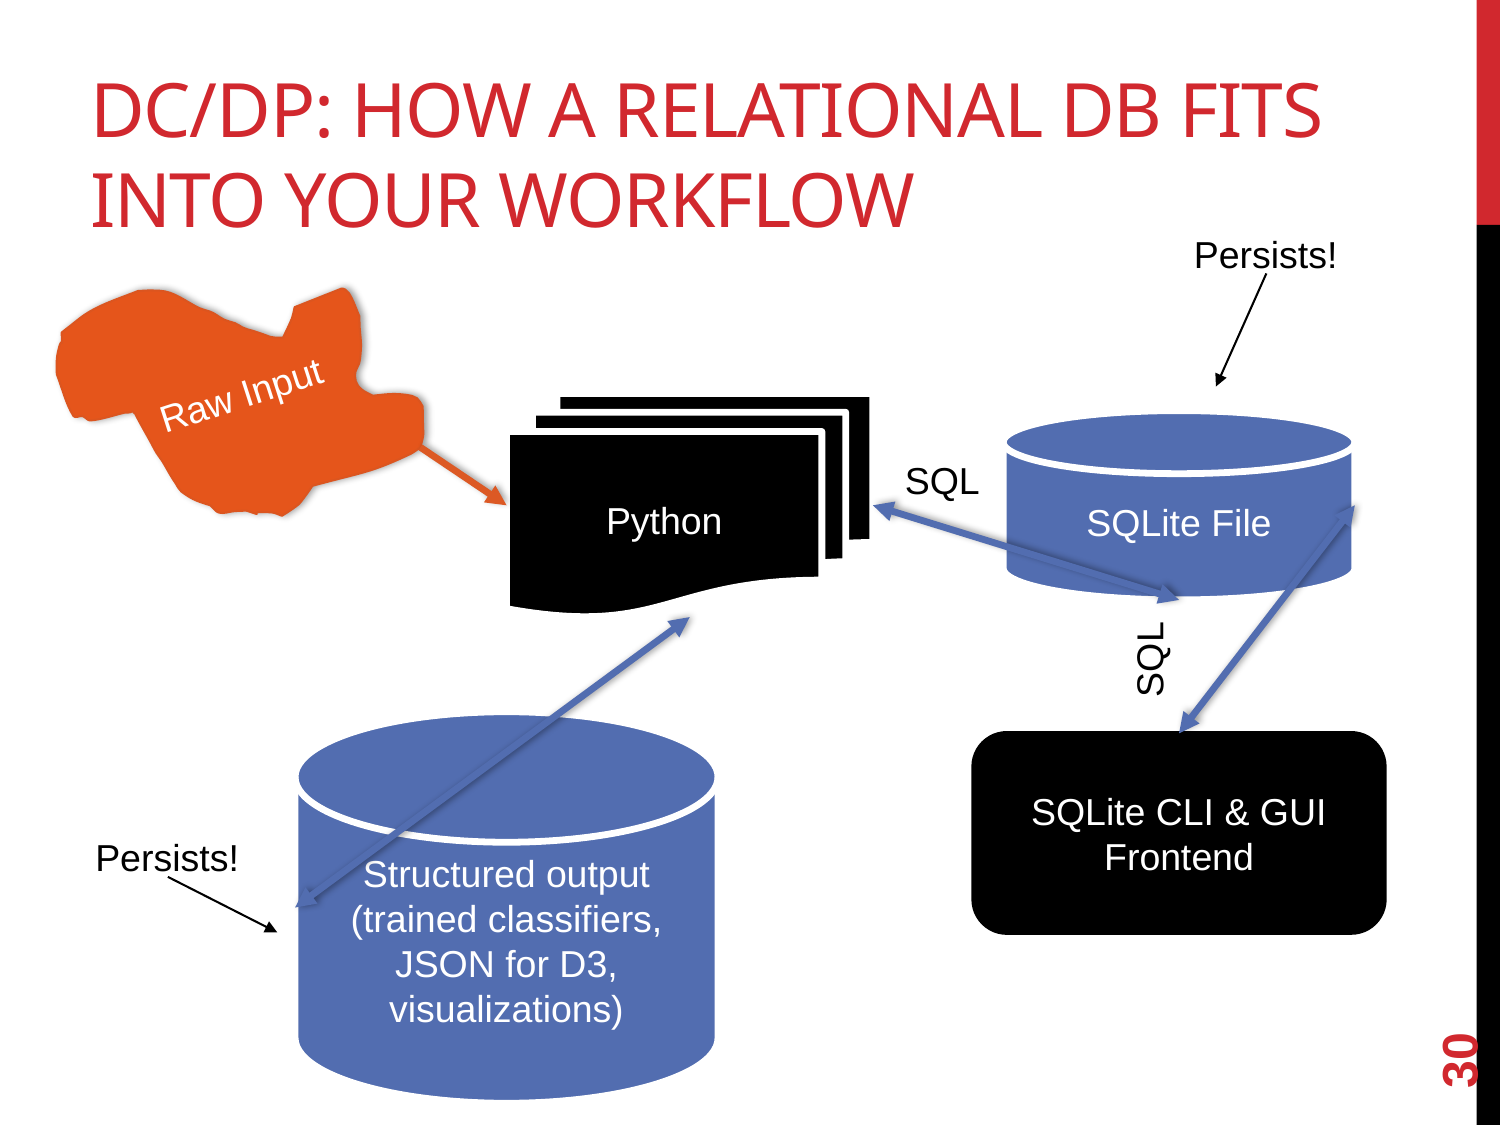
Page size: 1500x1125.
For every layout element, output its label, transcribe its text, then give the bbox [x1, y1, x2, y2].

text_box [56, 222, 1377, 933]
slide_number 30 [1427, 887, 1488, 1104]
title DC/DP: How a relational DB fits into your workflow [75, 25, 1385, 225]
text_box Structured output (trained classifiers, JSON for D3, visualizations) [291, 938, 722, 1107]
